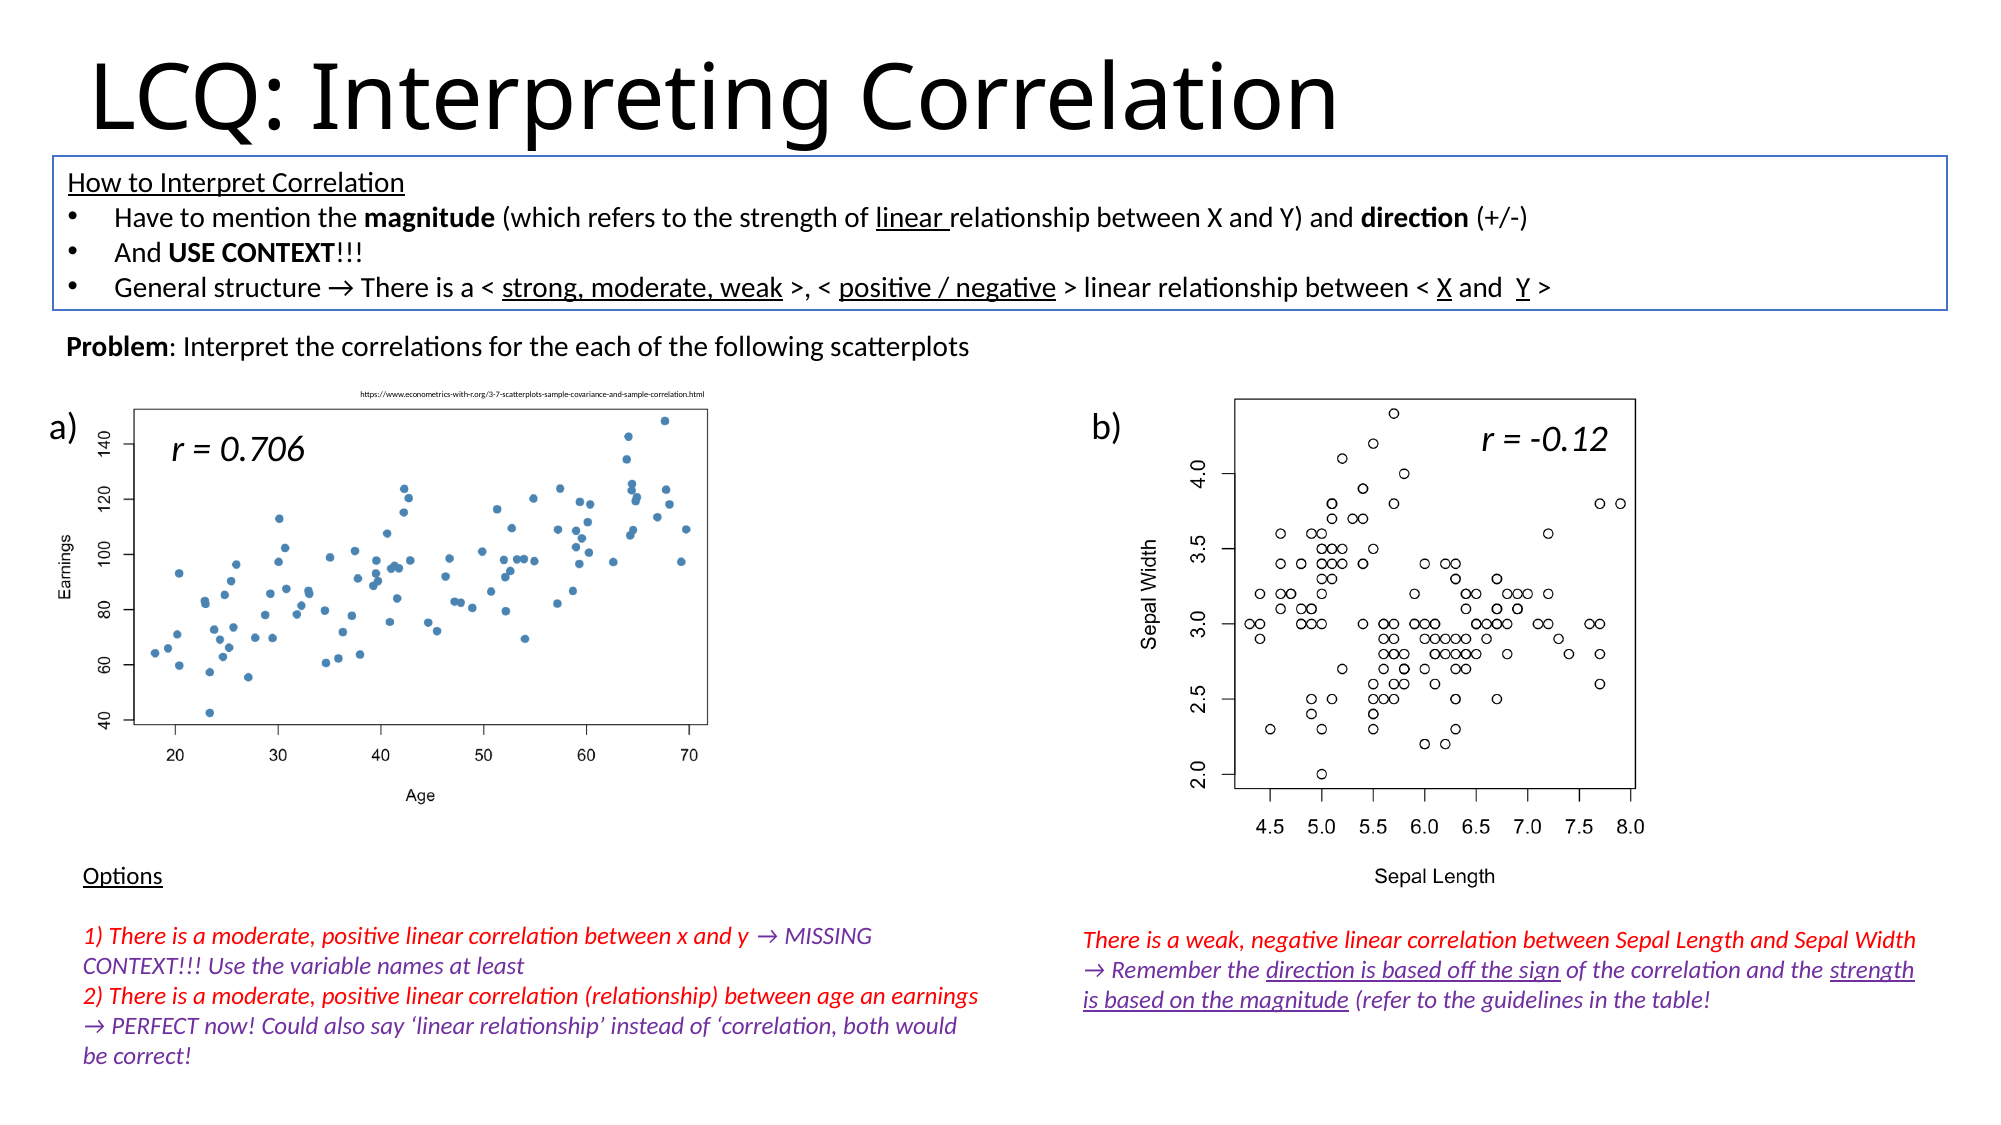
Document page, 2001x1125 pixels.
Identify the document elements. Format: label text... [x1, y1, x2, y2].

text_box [33, 381, 727, 813]
text_box How to Interpret Correlation Have to mention the magnitude (which refers to the strength of linear relationship between X and Y) and direction (+/-) And USE CONTEXT!!! General structure → There is a < strong, moderate, weak >, < positive / negative > linear relationship between < X and Y > [52, 155, 1948, 311]
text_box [1075, 394, 1665, 899]
text_box Options 1) There is a moderate, positive linear correlation between x and y → MISSING CONTEXT!!! Use the variable names at least 2) There is a moderate, positive linear correlation (relationship) between age an earnings → PERFECT now! Could also say ‘linear relationship’ instead of ‘correlation, both would be correct! [68, 822, 1000, 1107]
title LCQ: Interpreting Correlation [68, 30, 1932, 155]
text_box There is a weak, negative linear correlation between Sepal Length and Sepal Width → Remember the direction is based off the sign of the correlation and the strength is based on the magnitude (refer to the guidelines in the table! [1068, 861, 1948, 1049]
list Problem: Interpret the correlations for the each of the following scatterplots [46, 307, 1910, 395]
